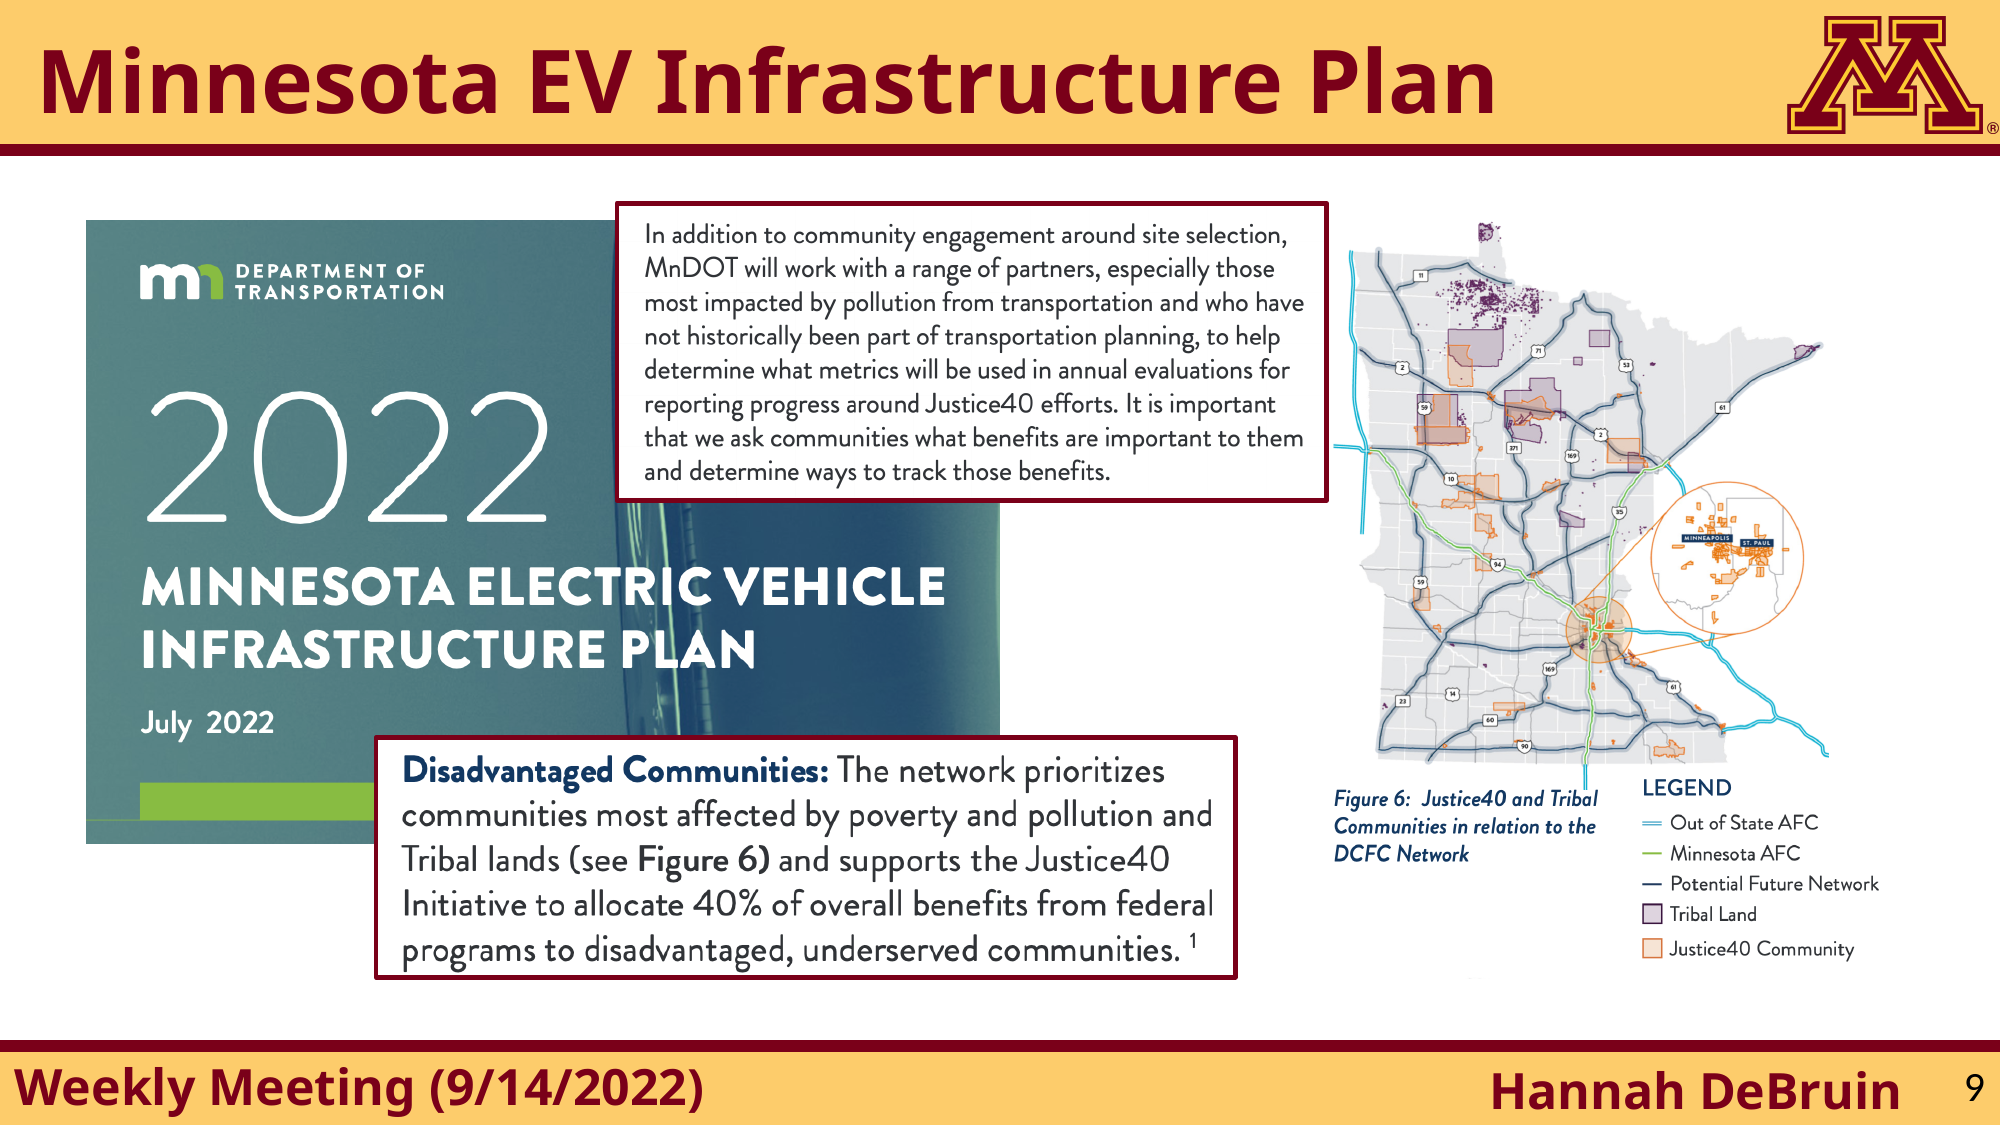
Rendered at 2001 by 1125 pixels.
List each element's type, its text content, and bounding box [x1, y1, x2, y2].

text_box Weekly Meeting (9/14/2022) [0, 1053, 1000, 1125]
text_box Hannah DeBruin [1249, 1053, 1550, 1125]
slide_number 9 [1550, 1052, 2000, 1125]
picture [1786, 14, 2000, 136]
text_box [0, 1052, 1550, 1125]
picture [86, 205, 1914, 979]
text_box [0, 0, 2000, 144]
text_box Minnesota EV Infrastructure Plan [21, 29, 1522, 144]
